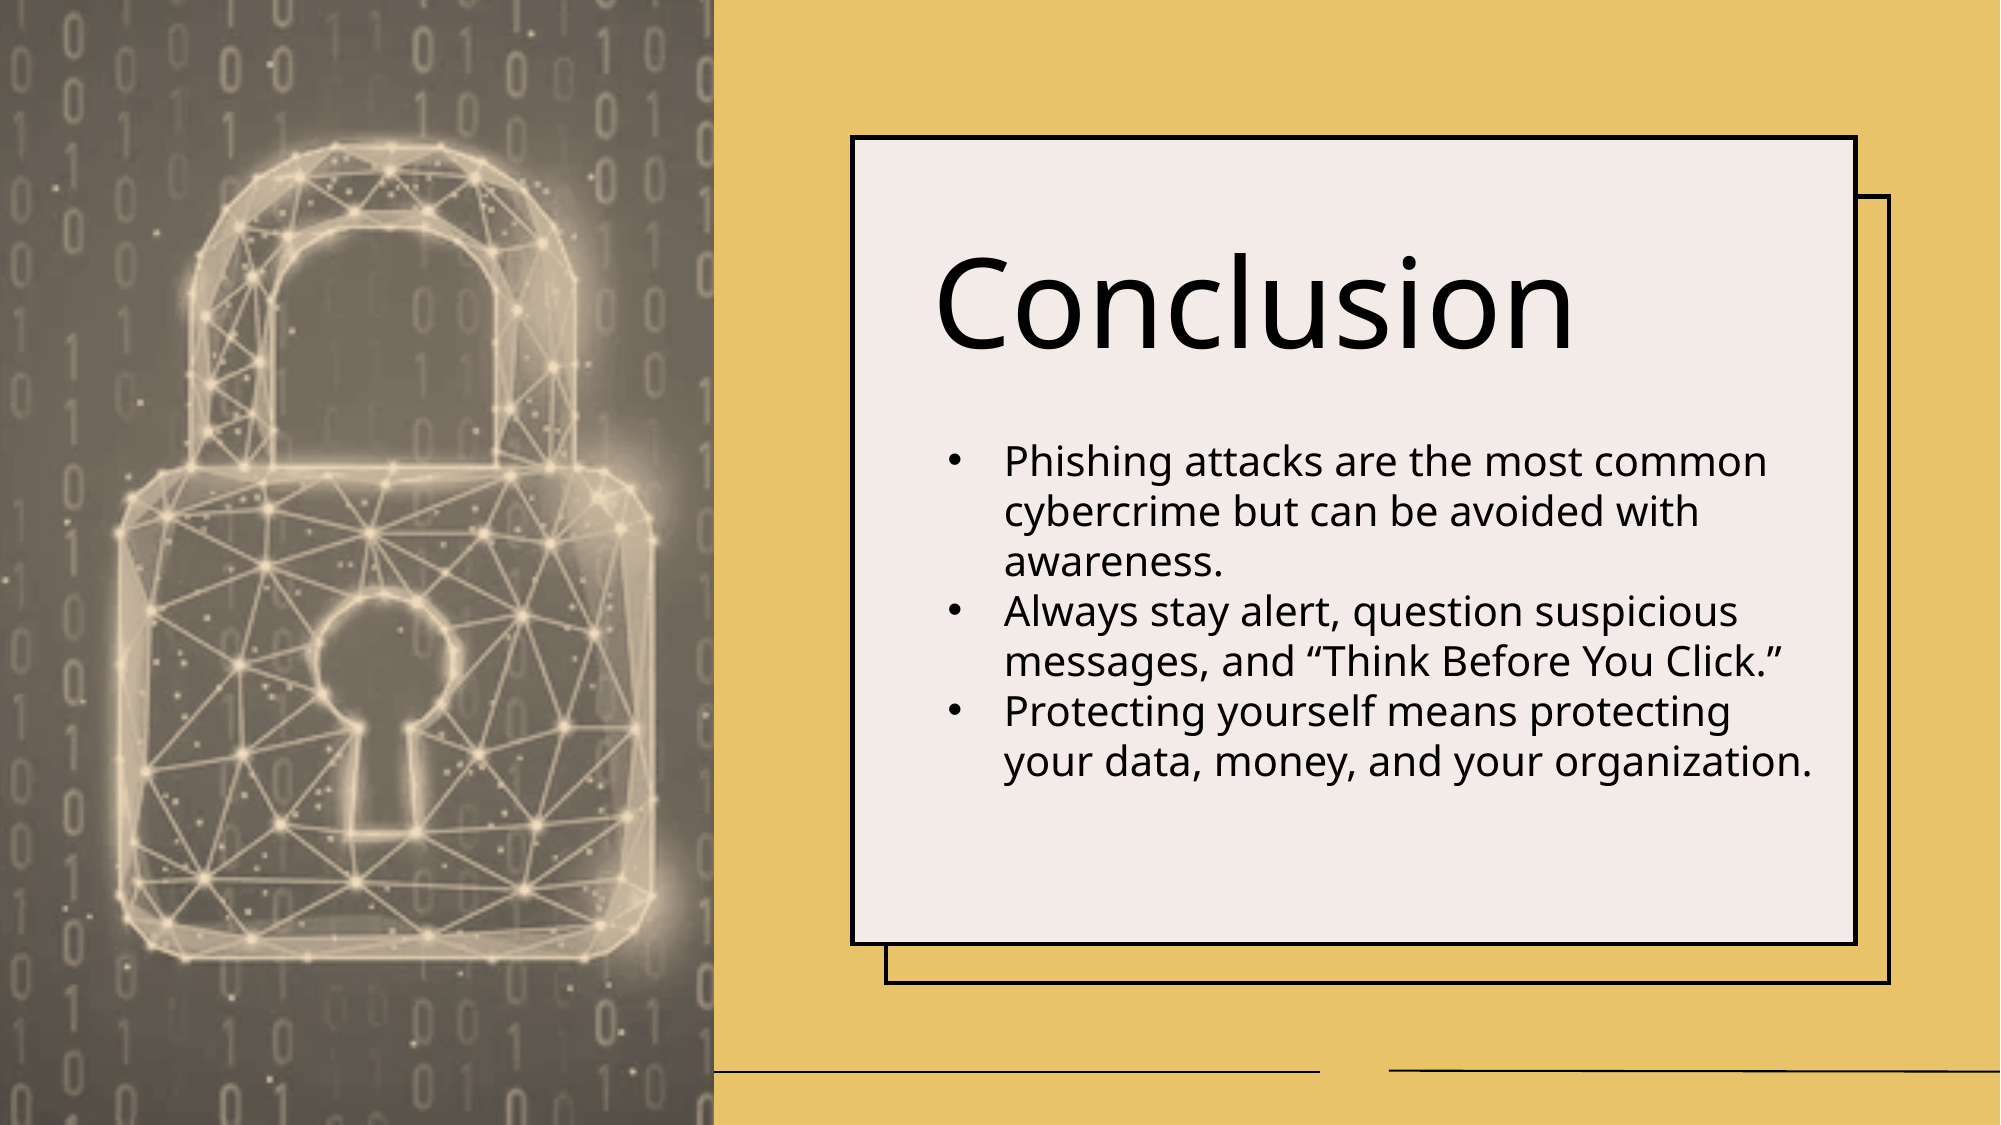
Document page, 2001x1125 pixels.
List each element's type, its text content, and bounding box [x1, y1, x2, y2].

list Phishing attacks are the most common cybercrime but can be avoided with awareness. Always stay alert, question suspicious messages, and “Think Before You Click.” Protecting yourself means protecting your data, money, and your organization. [932, 426, 1836, 789]
picture [0, 0, 714, 1125]
title Conclusion [917, 233, 1732, 425]
